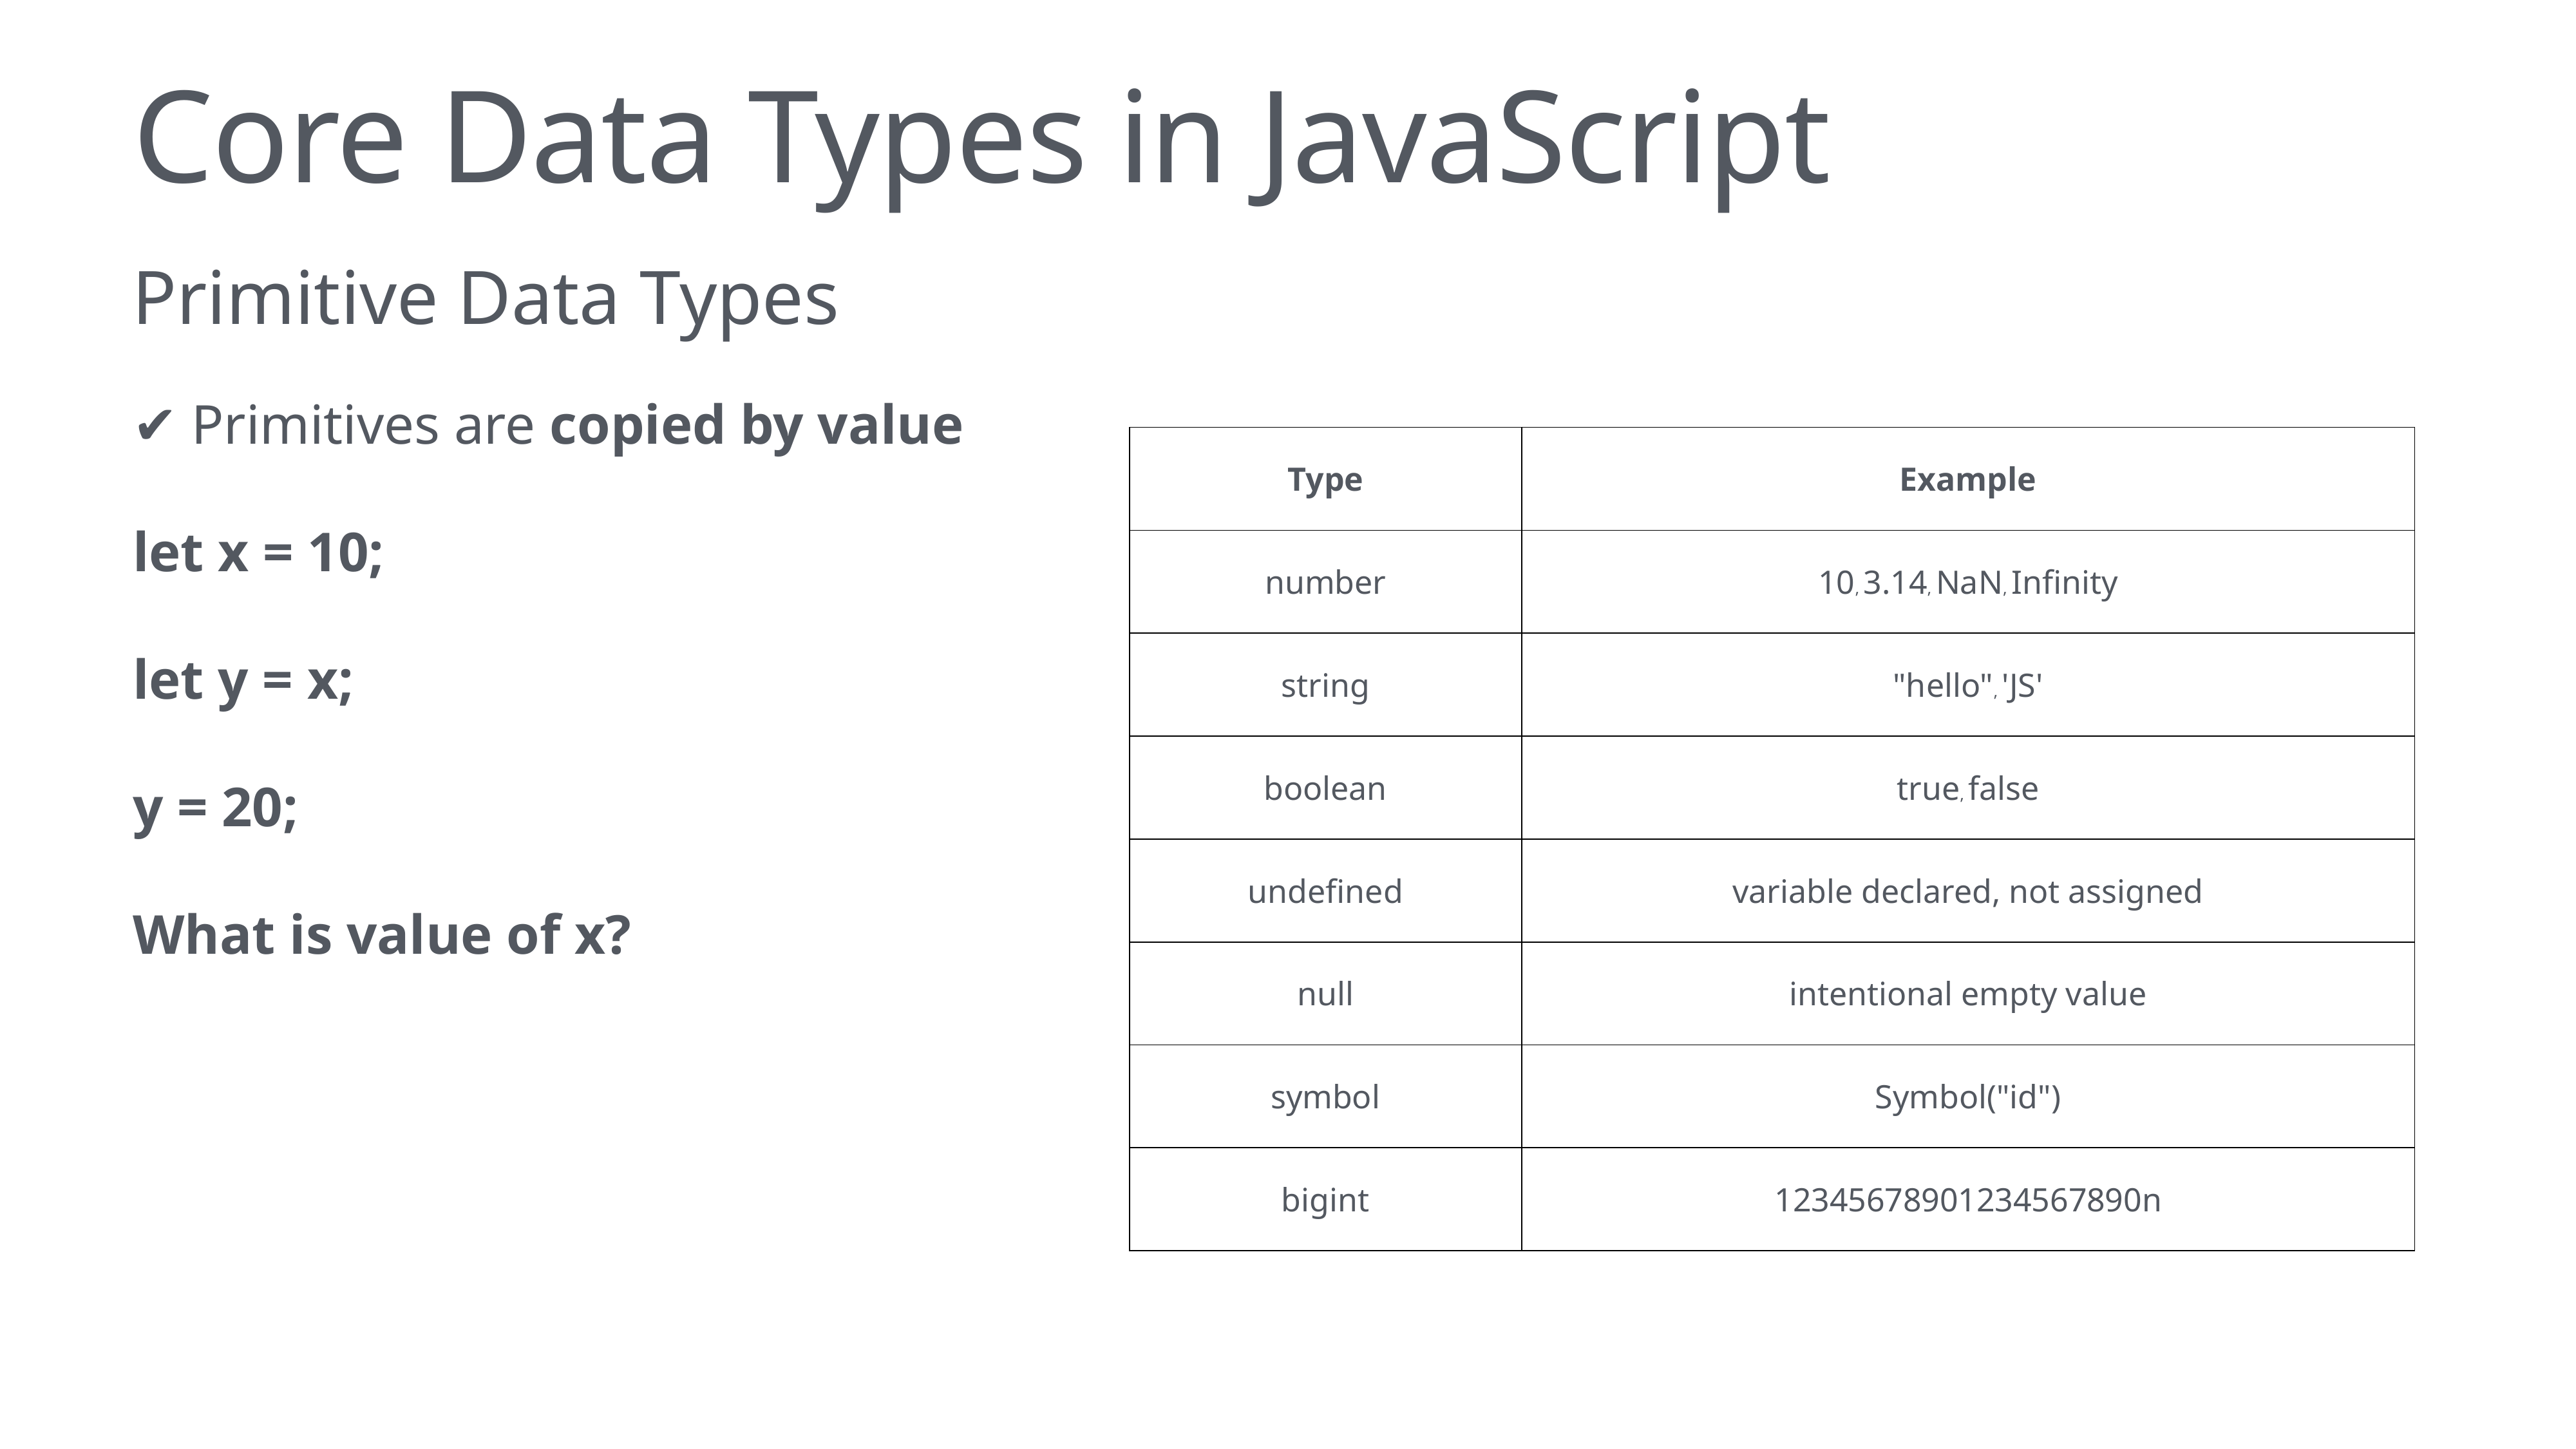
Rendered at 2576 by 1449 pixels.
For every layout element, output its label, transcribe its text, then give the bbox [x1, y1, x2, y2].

table_cell intentional empty value [1522, 943, 2414, 1045]
title Core Data Types in JavaScript [127, 66, 2449, 246]
table_cell boolean [1130, 737, 1521, 838]
table_cell null [1130, 943, 1521, 1045]
table_cell symbol [1130, 1045, 1521, 1147]
table_header Example [1522, 428, 2414, 530]
table_cell undefined [1130, 840, 1521, 942]
table_cell number [1130, 531, 1521, 632]
table_cell 12345678901234567890n [1522, 1148, 2414, 1250]
table_cell true, false [1522, 737, 2414, 838]
table_cell bigint [1130, 1148, 1521, 1250]
table_cell Symbol("id") [1522, 1045, 2414, 1147]
table_cell 10, 3.14, NaN, Infinity [1522, 531, 2414, 632]
list ✔ Primitives are copied by value let x = 10; let y = x; y = 20; What is value of x? [127, 384, 2449, 1321]
list Primitive Data Types [127, 246, 2449, 352]
table_cell string [1130, 634, 1521, 735]
table_header Type [1130, 428, 1521, 530]
table_cell variable declared, not assigned [1522, 840, 2414, 942]
table_cell "hello", 'JS' [1522, 634, 2414, 735]
